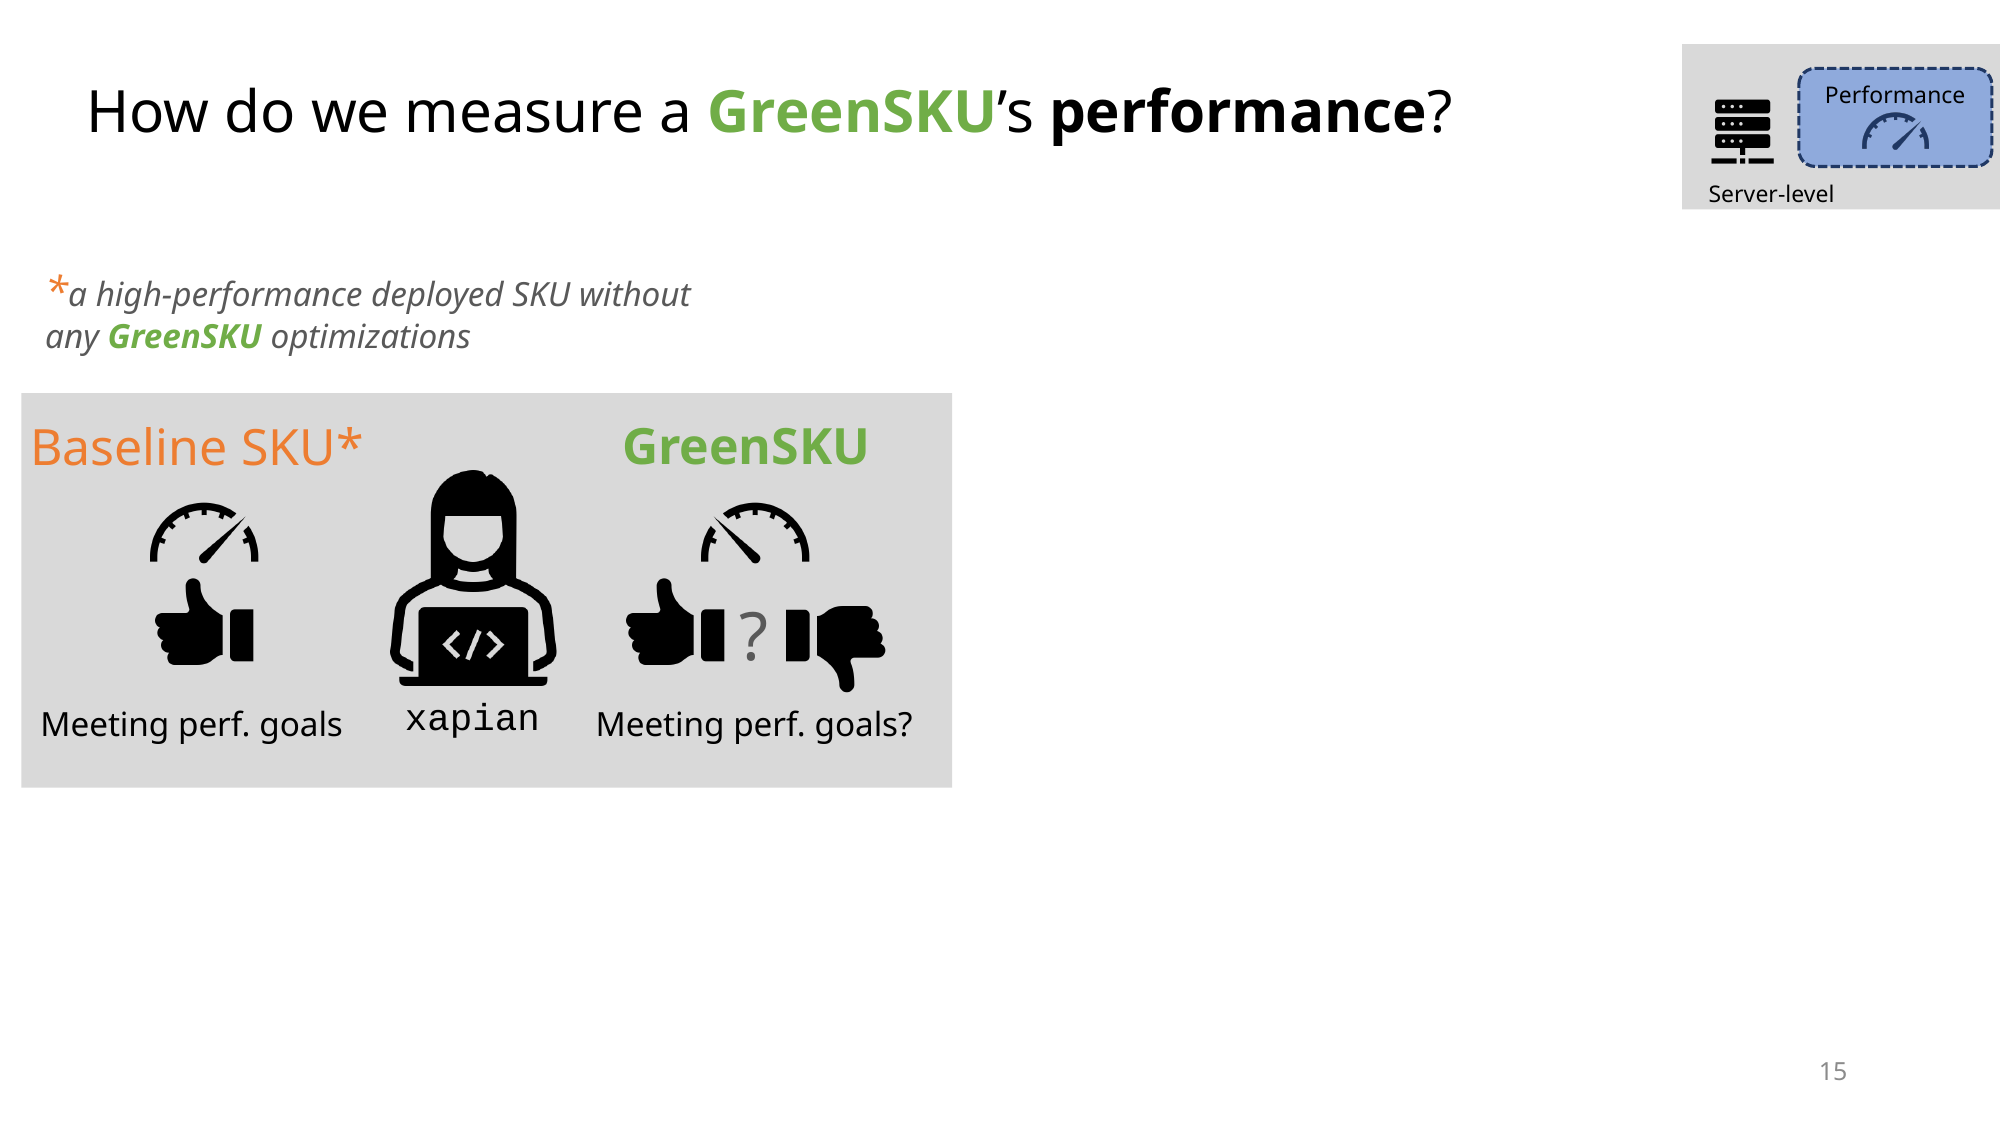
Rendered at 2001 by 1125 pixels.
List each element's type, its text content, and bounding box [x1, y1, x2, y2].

picture [145, 473, 263, 681]
text_box Meeting perf. goals? [580, 695, 929, 751]
text_box Server-level [1693, 172, 1925, 215]
text_box ? [724, 591, 770, 682]
picture [1701, 90, 1784, 173]
text_box Meeting perf. goals [25, 695, 382, 751]
text_box GreenSKU [607, 407, 904, 483]
text_box Baseline SKU* [15, 408, 390, 484]
picture [1859, 94, 1932, 167]
text_box [1681, 43, 2000, 210]
text_box xapian [390, 691, 556, 746]
picture [616, 473, 895, 708]
text_box *a high-performance deployed SKU without any GreenSKU optimizations [30, 257, 717, 363]
title How do we measure a GreenSKU’s performance? [71, 4, 1918, 222]
text_box [20, 392, 953, 789]
picture [351, 447, 595, 691]
text_box Performance [1797, 67, 1993, 168]
slide_number 15 [1412, 1042, 1863, 1103]
